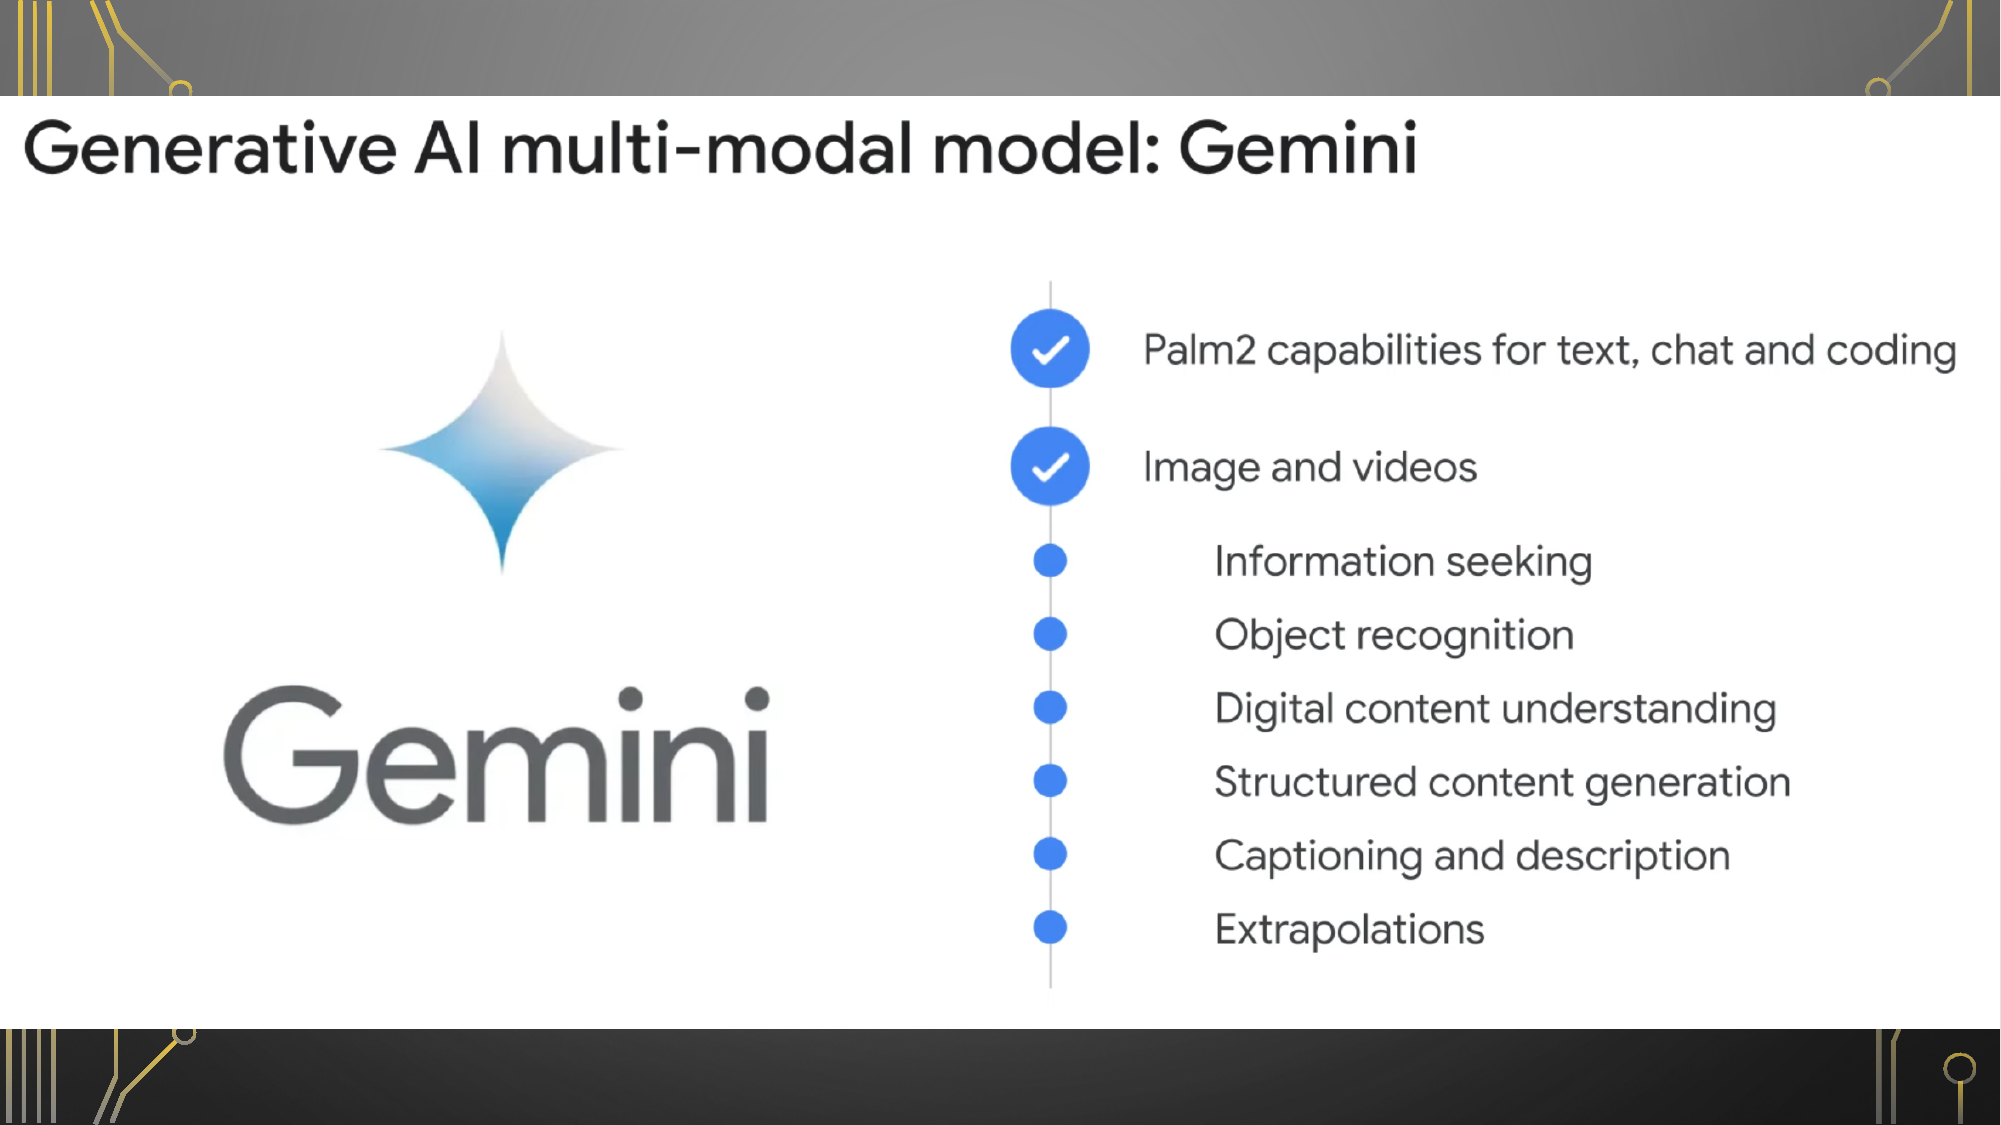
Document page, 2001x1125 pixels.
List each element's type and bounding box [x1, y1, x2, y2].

picture [0, 96, 2000, 1029]
